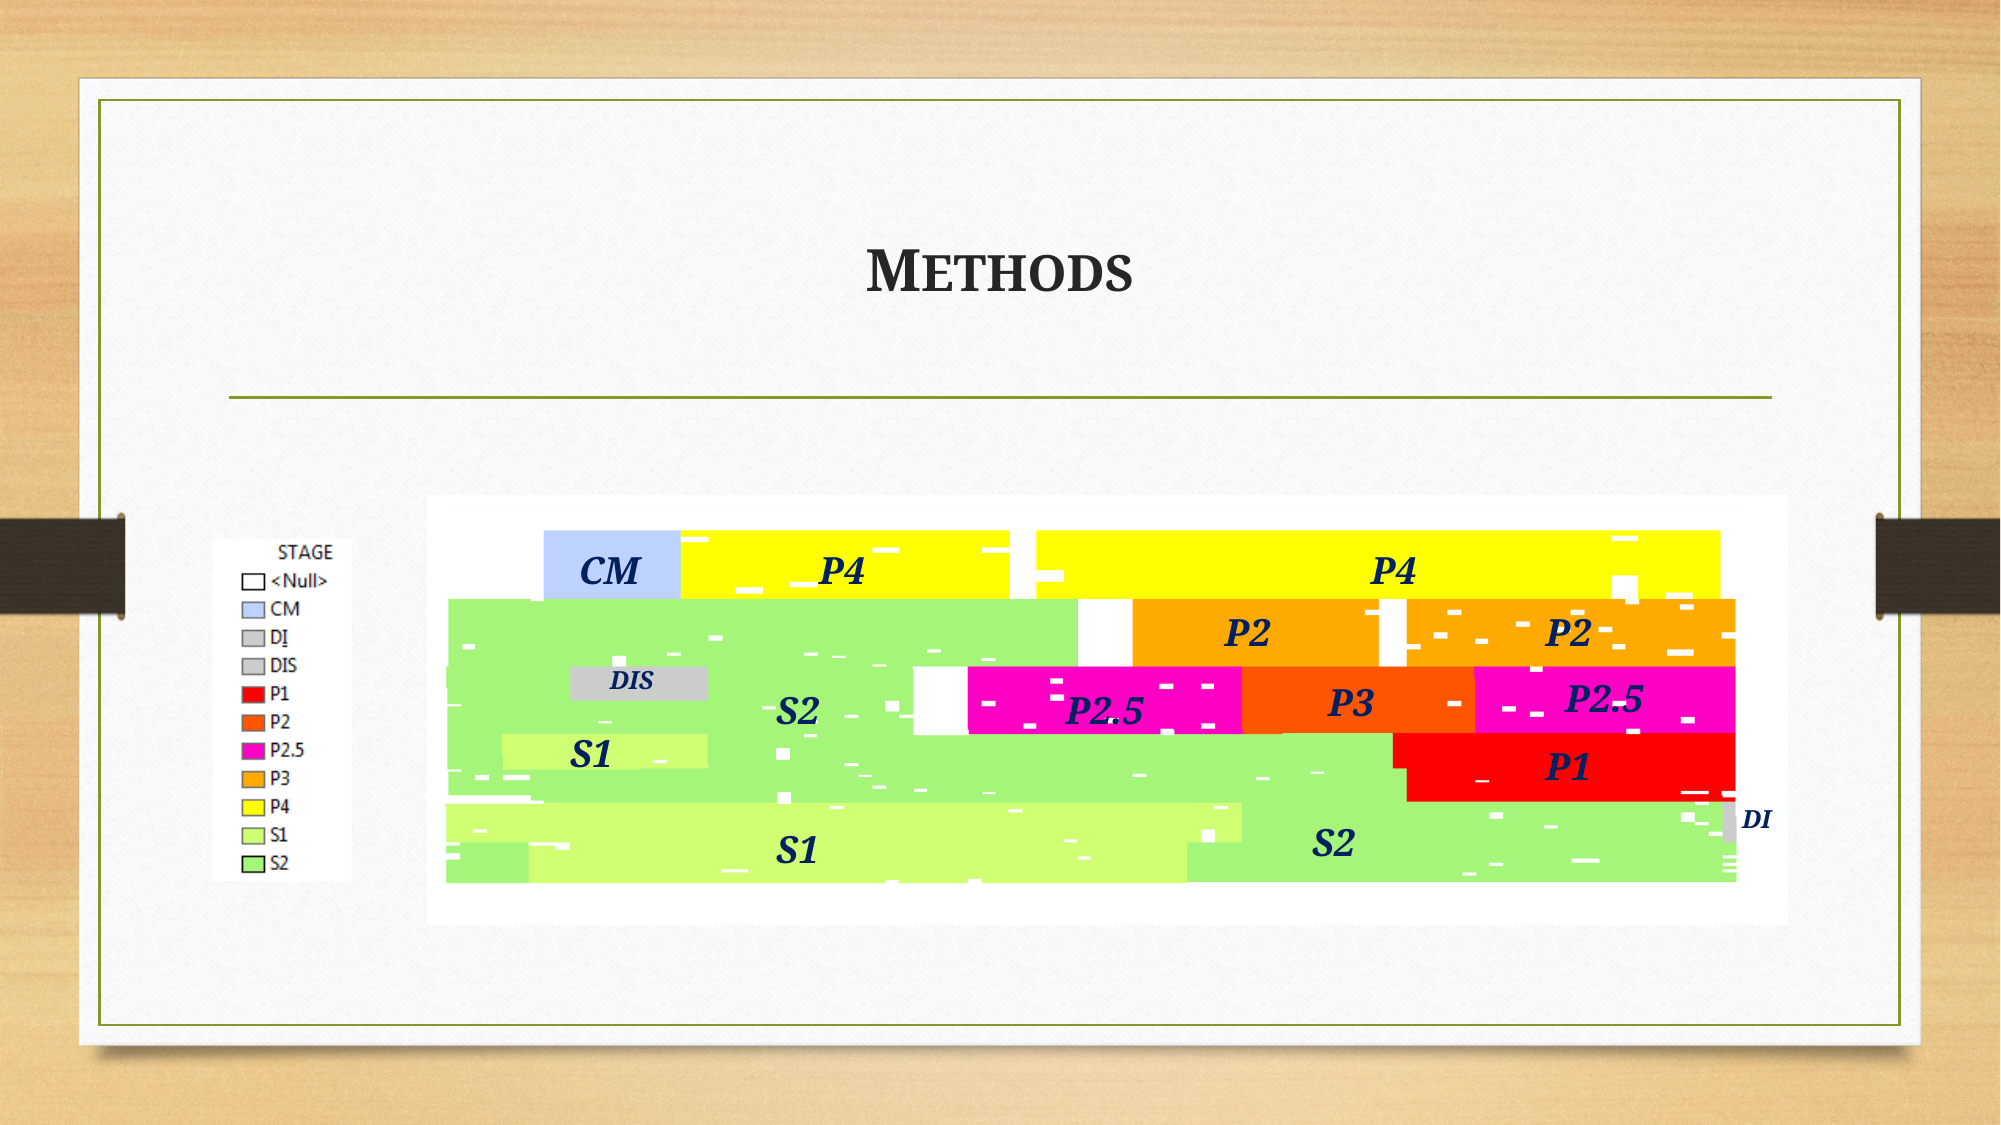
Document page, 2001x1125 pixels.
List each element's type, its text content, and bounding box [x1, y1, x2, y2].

text_box DI [1788, 796, 1903, 842]
title METHODS [212, 161, 1788, 375]
picture [0, 0, 2001, 1125]
